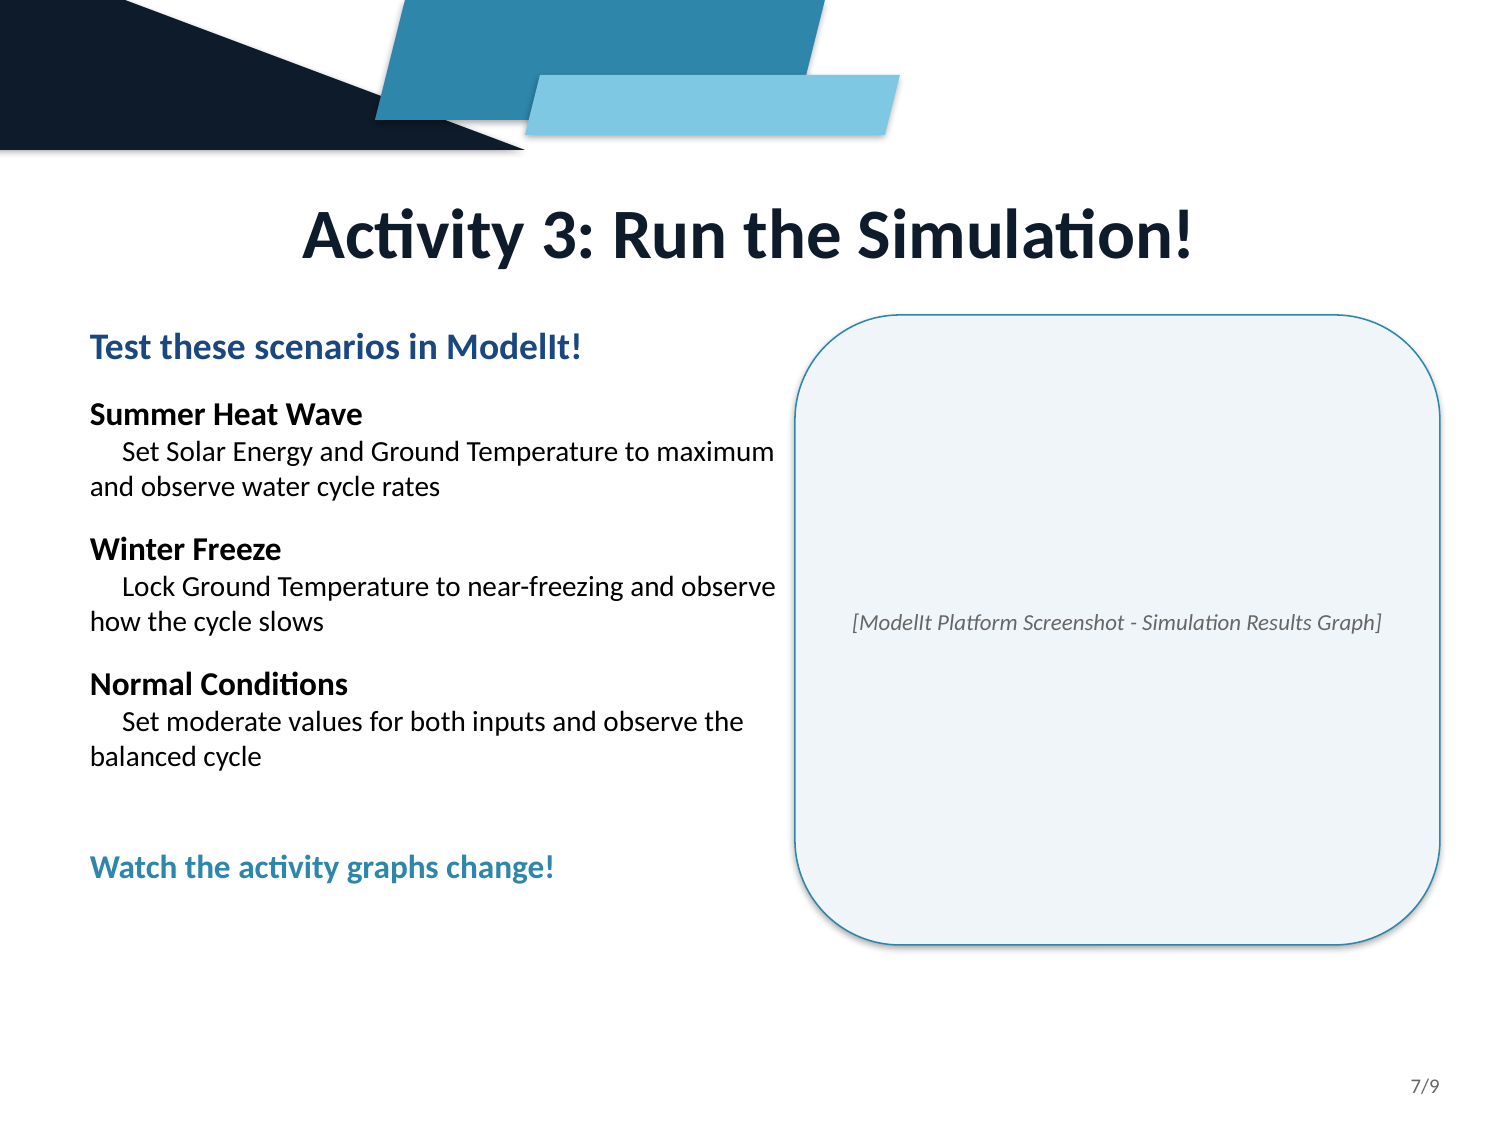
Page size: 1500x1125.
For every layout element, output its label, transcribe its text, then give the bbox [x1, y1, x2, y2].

text_box Activity 3: Run the Simulation! [287, 179, 1213, 280]
text_box 7/9 [1395, 1065, 1455, 1105]
text_box [ModelIt Platform Screenshot - Simulation Results Graph] [837, 600, 1398, 643]
text_box [794, 314, 1441, 946]
text_box Test these scenarios in ModelIt! Summer Heat Wave Set Solar Energy and Ground Temperature to maximum and observe water cycle rates Winter Freeze Lock Ground Temperature to near-freezing and observe how the cycle slows Normal Conditions Set moderate values for both inputs and observe the balanced cycle Watch the activity graphs change! [74, 314, 825, 893]
text_box [524, 74, 901, 136]
text_box [374, 0, 826, 121]
text_box [0, 0, 526, 151]
